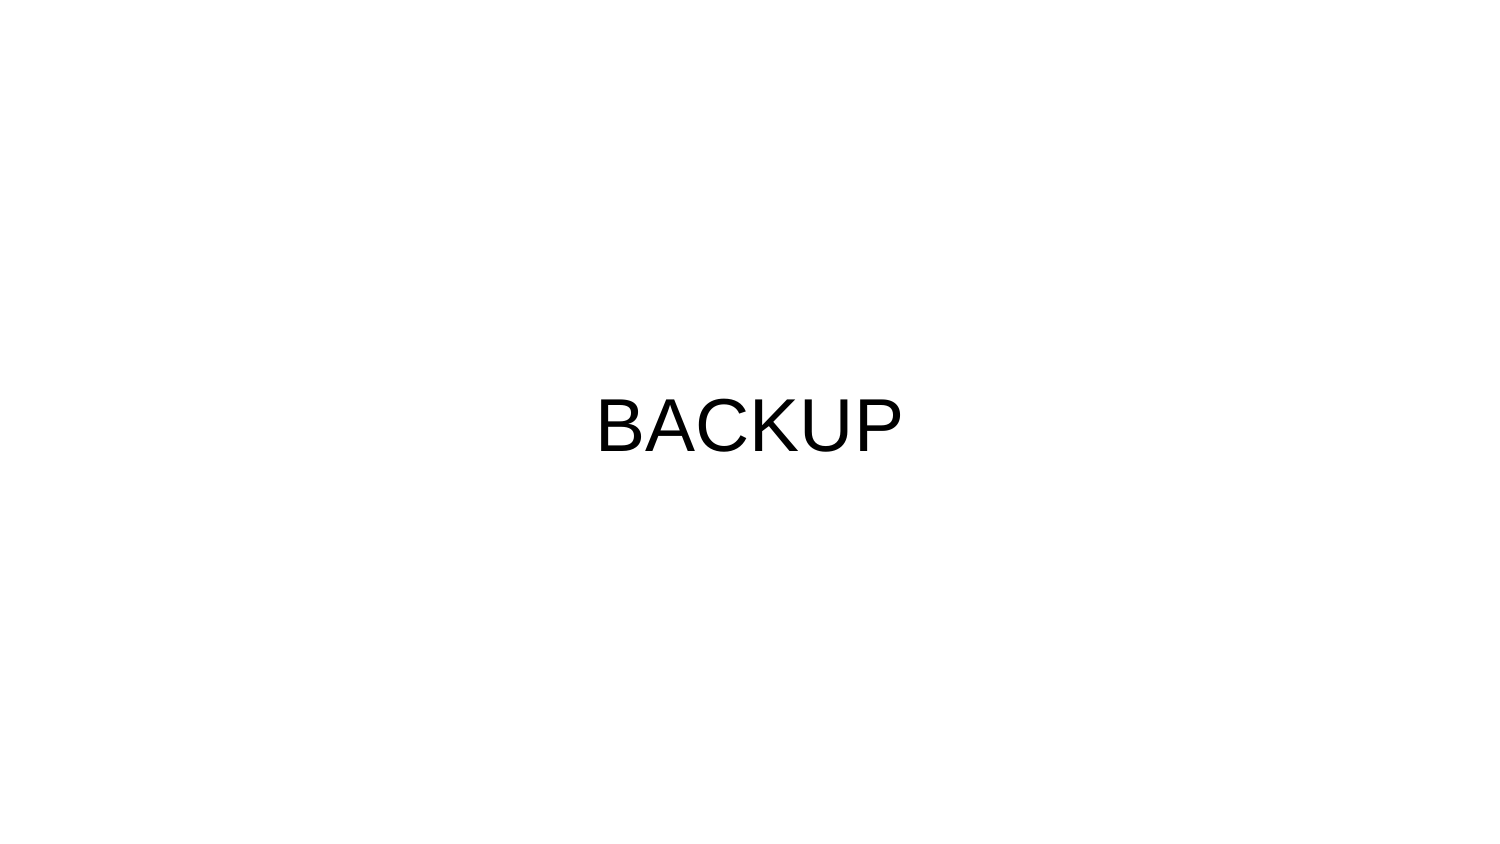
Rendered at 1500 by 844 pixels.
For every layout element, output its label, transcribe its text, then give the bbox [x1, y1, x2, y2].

title BACKUP [51, 352, 1449, 491]
